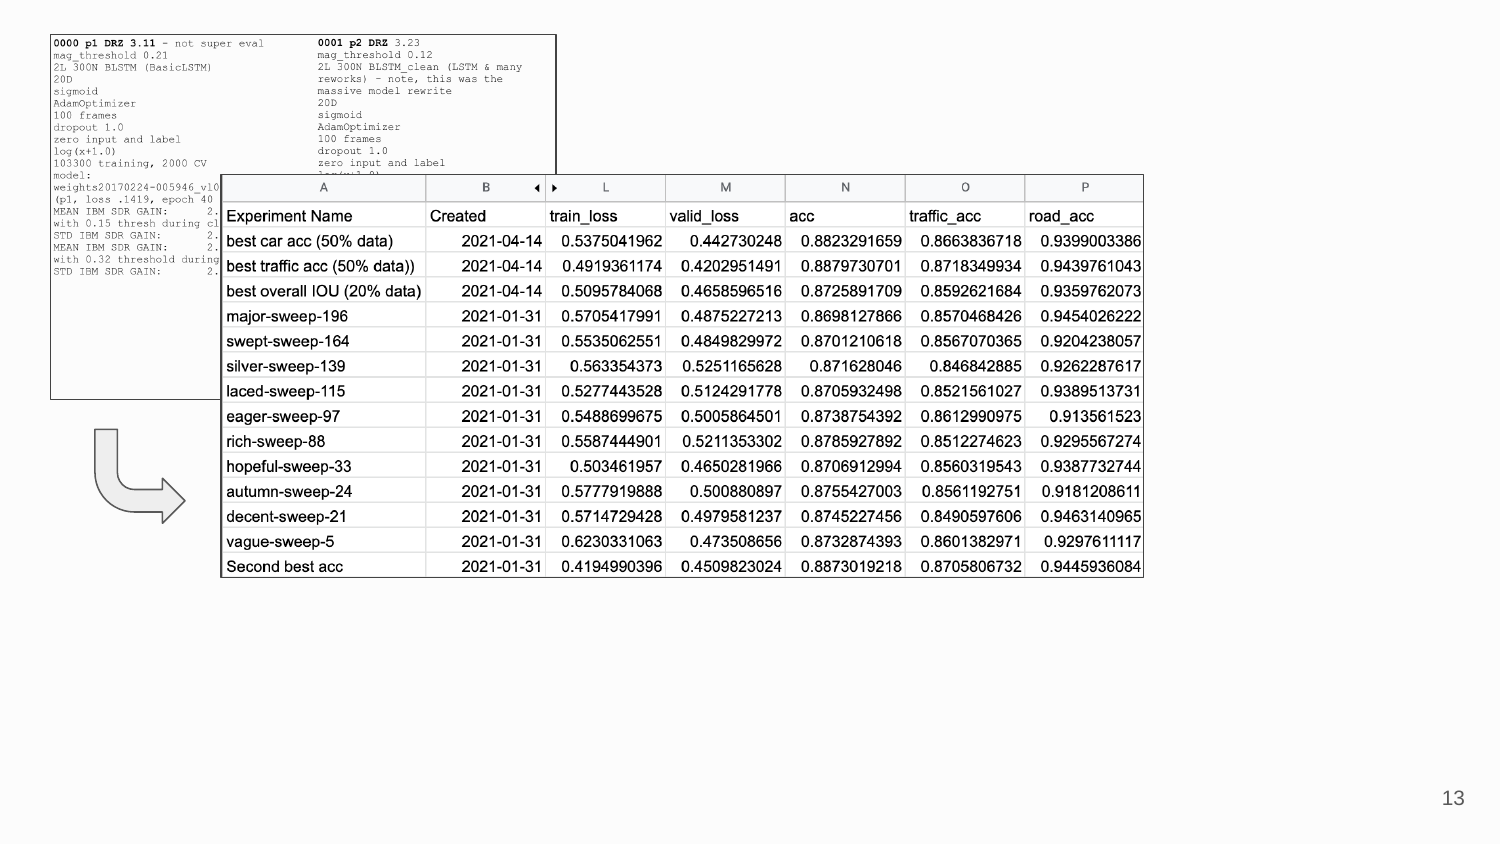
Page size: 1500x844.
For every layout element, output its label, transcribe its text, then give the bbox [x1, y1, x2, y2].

text_box [94, 429, 185, 524]
picture [50, 35, 1143, 578]
slide_number ‹#› [1389, 764, 1480, 830]
